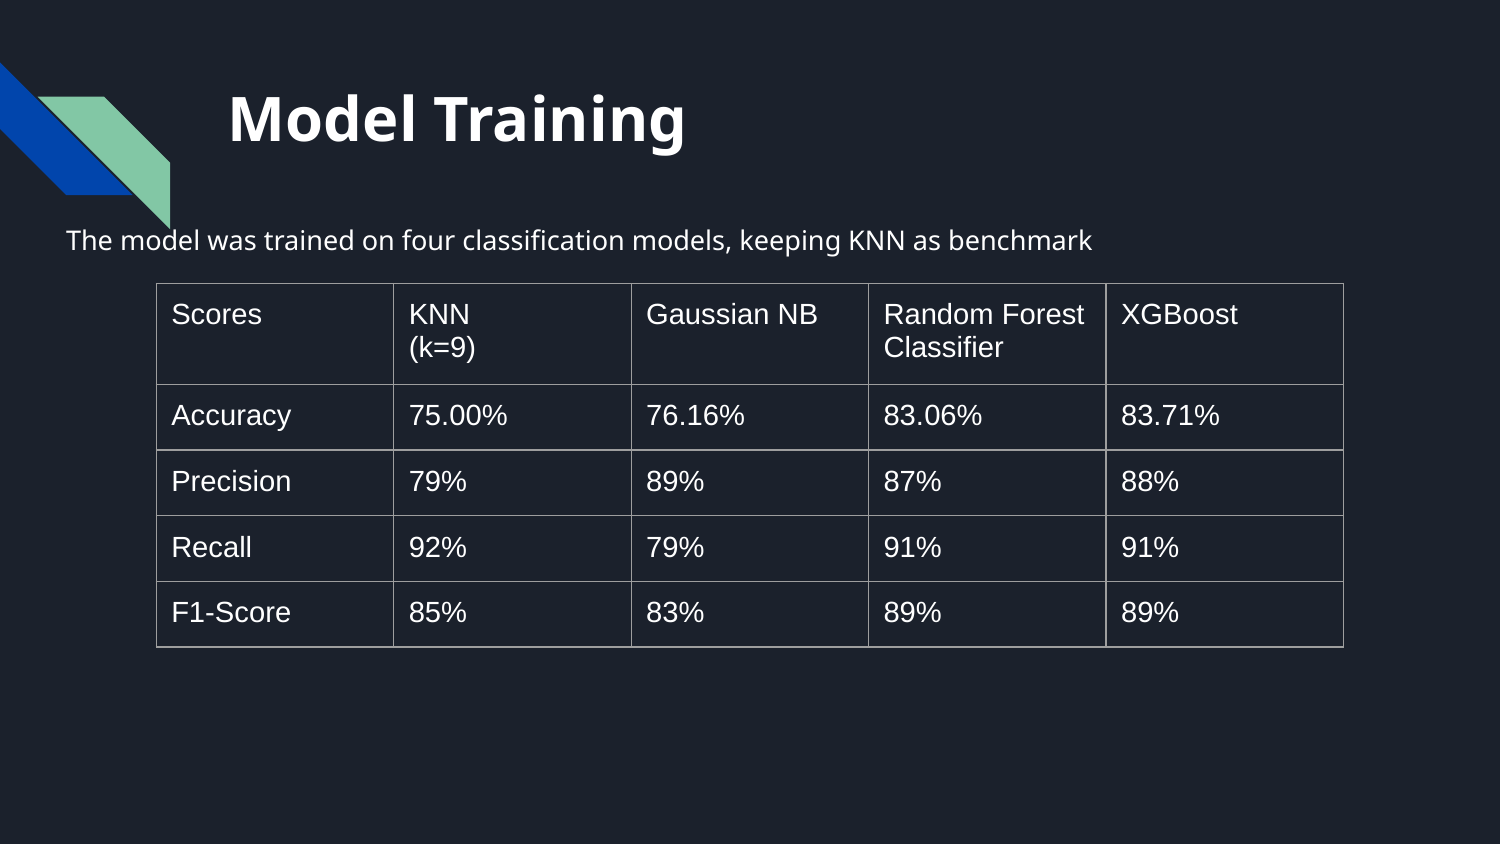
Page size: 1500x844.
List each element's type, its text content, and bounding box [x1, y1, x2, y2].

list The model was trained on four classification models, keeping KNN as benchmark [51, 203, 1449, 764]
table_header XGBoost [1107, 284, 1343, 384]
table_cell Accuracy [157, 385, 393, 449]
table_cell 79% [394, 451, 631, 515]
title Model Training [212, 64, 1368, 203]
table_header Gaussian NB [632, 284, 868, 384]
table_cell Recall [157, 516, 393, 581]
table_cell 91% [1107, 516, 1343, 581]
table_cell 79% [632, 516, 868, 581]
table_cell 89% [1107, 582, 1343, 646]
table_cell 76.16% [632, 385, 868, 449]
table_cell 89% [869, 582, 1105, 646]
table_header KNN (k=9) [394, 284, 631, 384]
table_cell 75.00% [394, 385, 631, 449]
table_cell F1-Score [157, 582, 393, 646]
table_cell 88% [1107, 451, 1343, 515]
table_cell 89% [632, 451, 868, 515]
table_cell 91% [869, 516, 1105, 581]
table_cell 87% [869, 451, 1105, 515]
table_header Random Forest Classifier [869, 284, 1105, 384]
table_cell Precision [157, 451, 393, 515]
table_cell 85% [394, 582, 631, 646]
table_cell 92% [394, 516, 631, 581]
table_cell 83.06% [869, 385, 1105, 449]
table_header Scores [157, 284, 393, 384]
table_cell 83% [632, 582, 868, 646]
table_cell 83.71% [1107, 385, 1343, 449]
